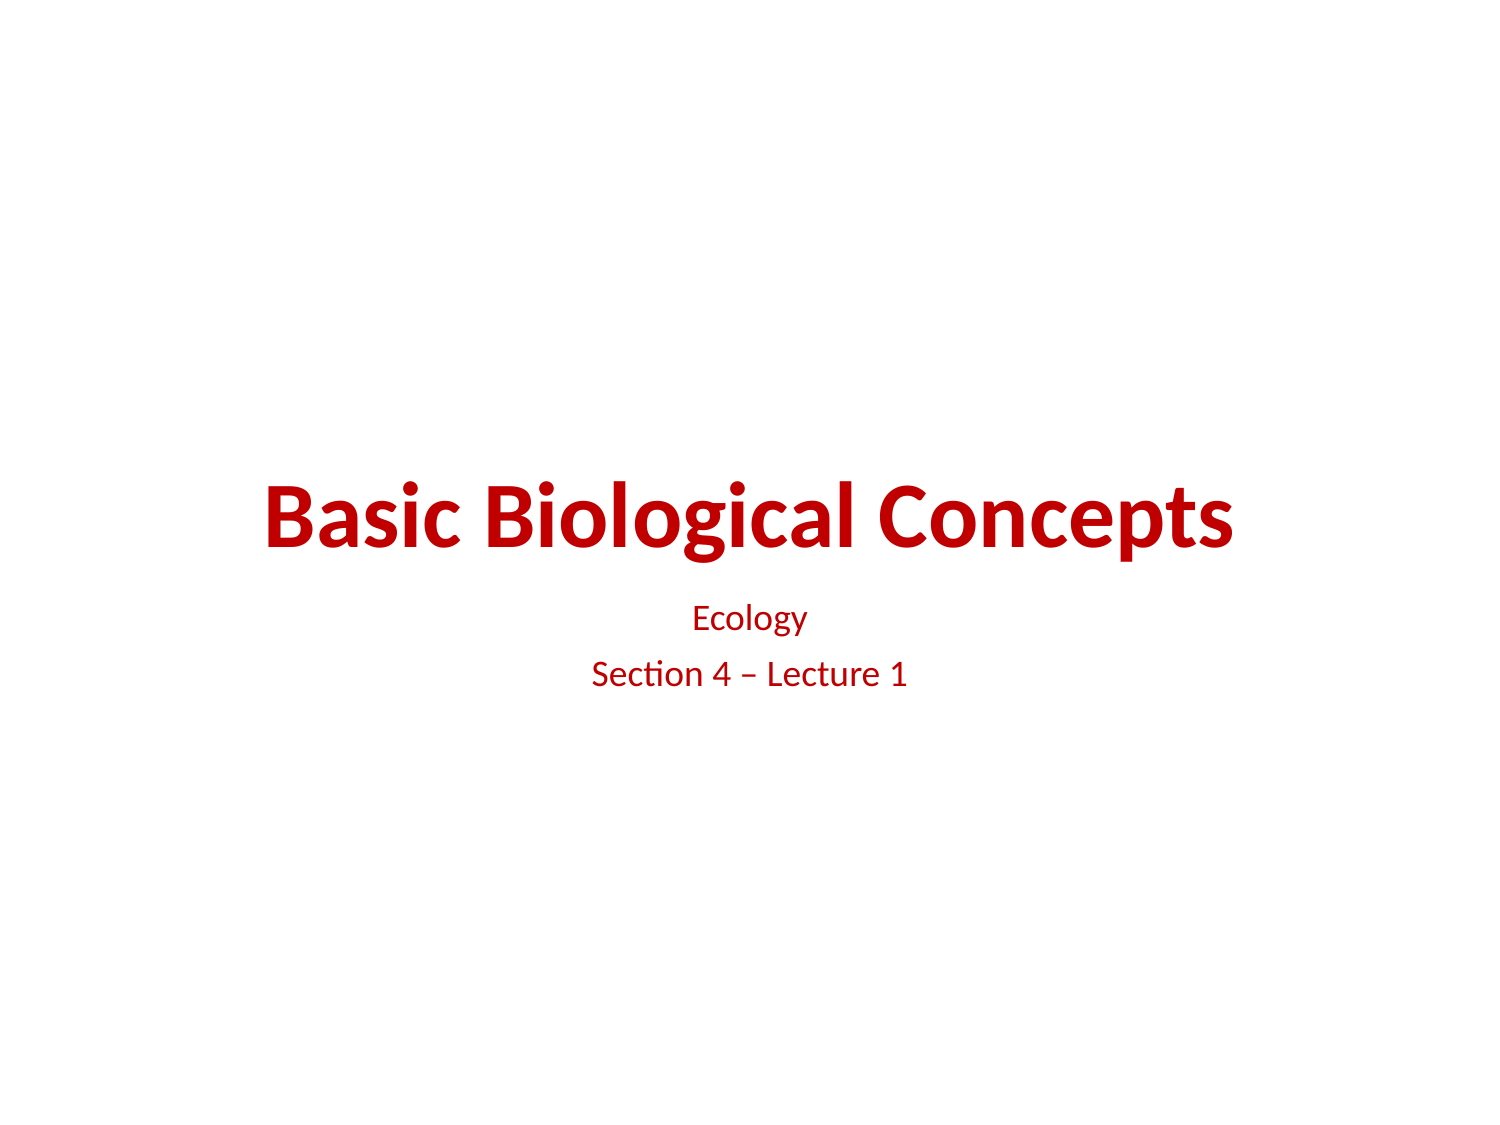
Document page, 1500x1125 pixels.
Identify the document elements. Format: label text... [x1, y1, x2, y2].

title Basic Biological Concepts [187, 184, 1313, 576]
subtitle Ecology Section 4 – Lecture 1 [187, 590, 1313, 863]
